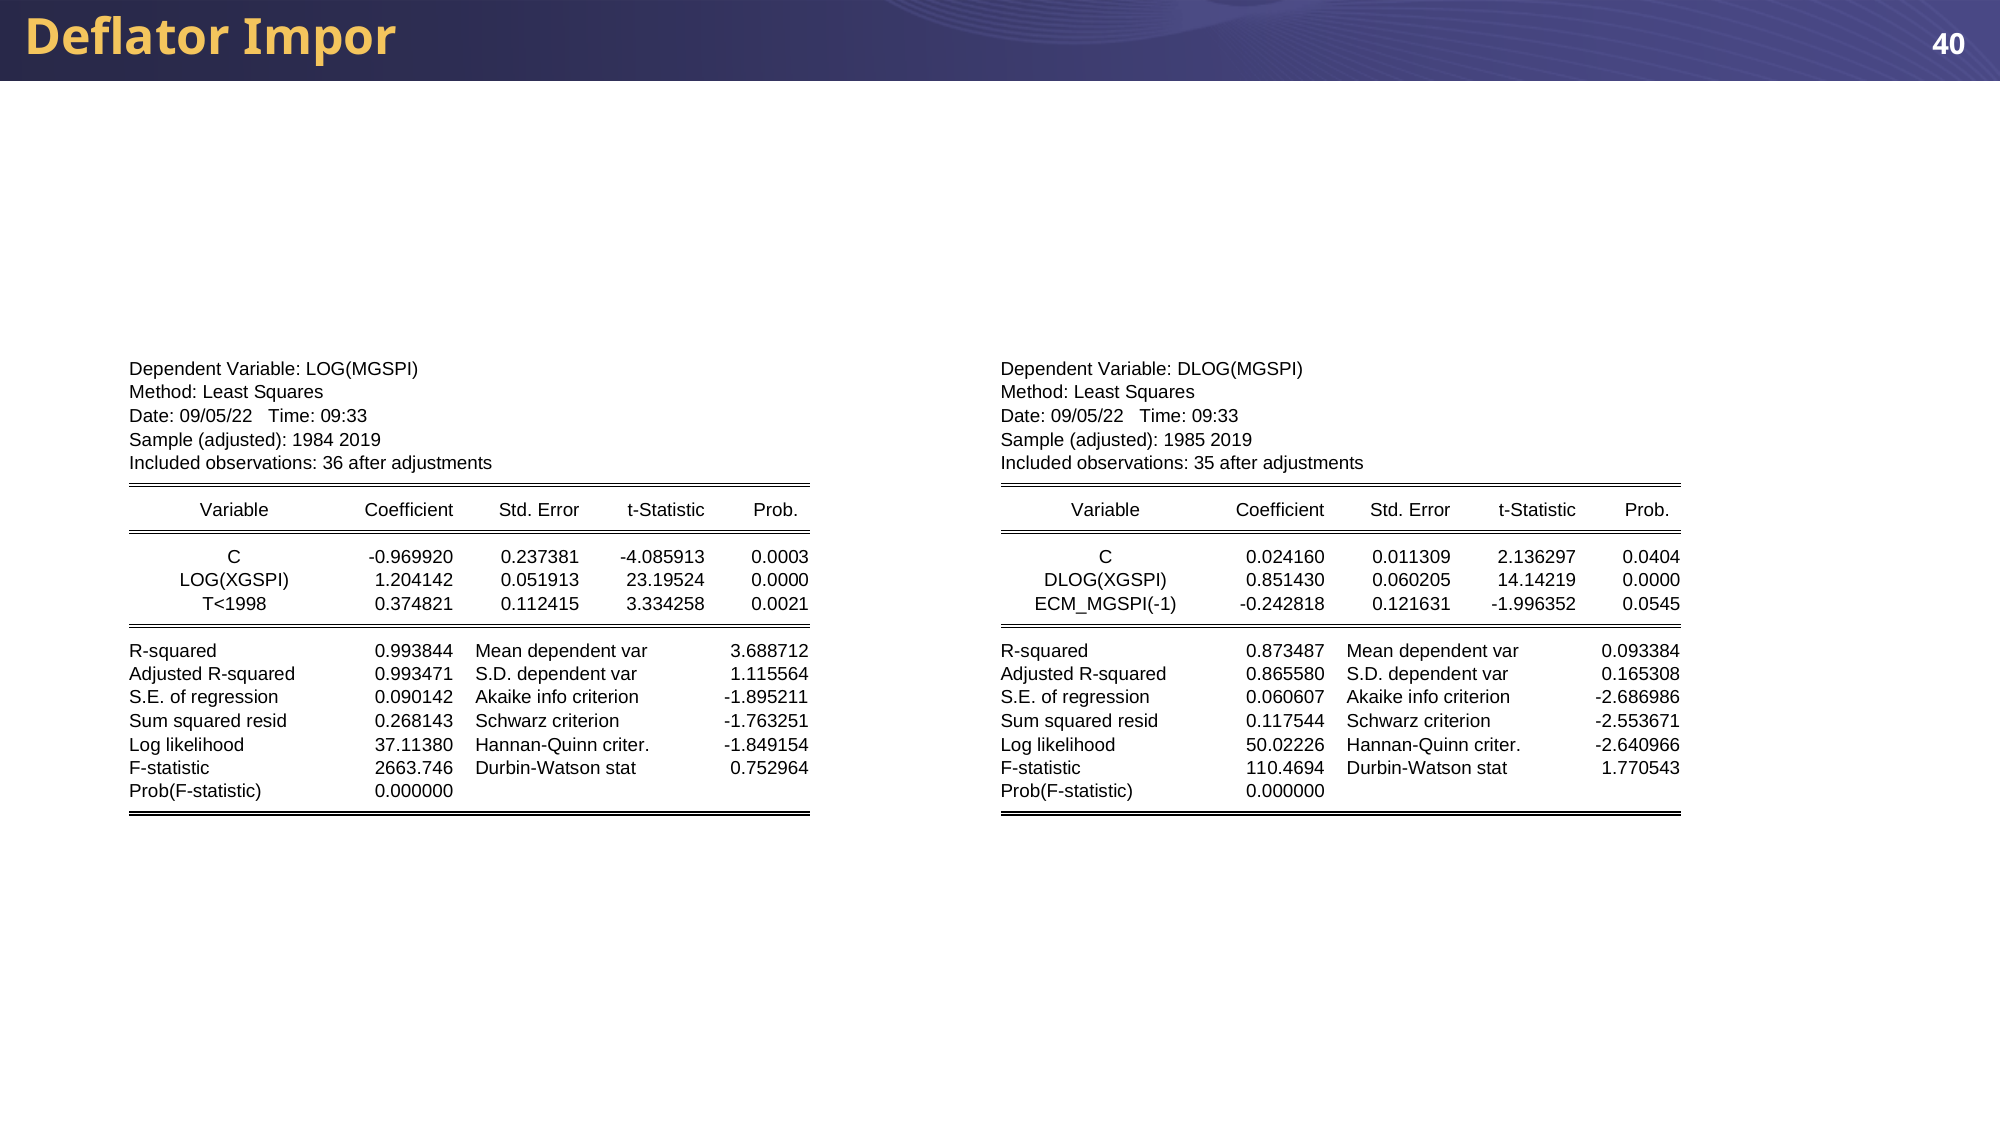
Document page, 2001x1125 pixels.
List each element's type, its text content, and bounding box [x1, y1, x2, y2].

picture [0, 0, 2000, 81]
title Deflator Impor [9, 4, 1850, 74]
picture [124, 356, 1941, 872]
